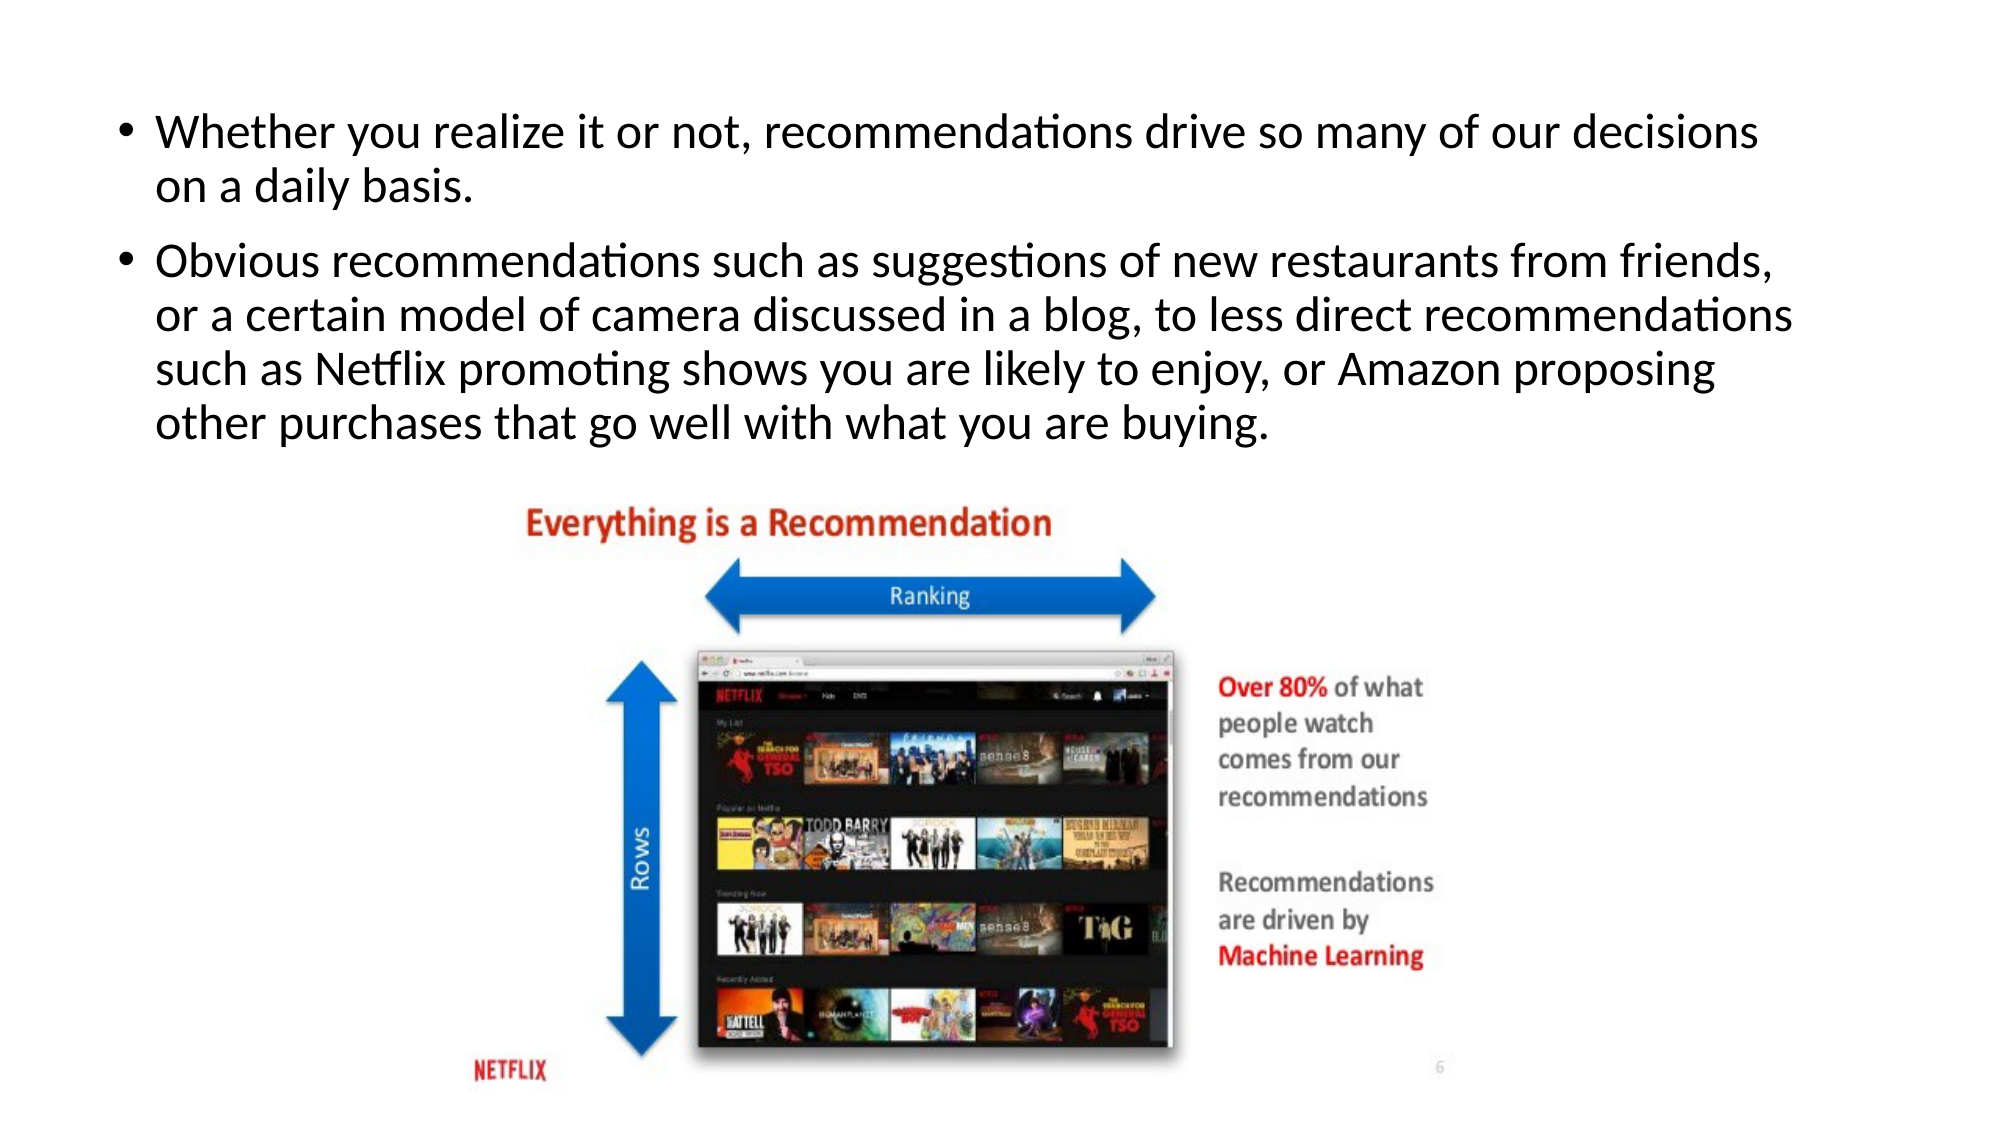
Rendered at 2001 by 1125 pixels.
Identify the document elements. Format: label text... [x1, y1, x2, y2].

picture [466, 478, 1464, 1092]
list Whether you realize it or not, recommendations drive so many of our decisions on a daily basis. Obvious recommendations such as suggestions of new restaurants from friends, or a certain model of camera discussed in a blog, to less direct recommendations such as Netflix promoting shows you are likely to enjoy, or Amazon proposing other purchases that go well with what you are buying. [102, 97, 1828, 1074]
